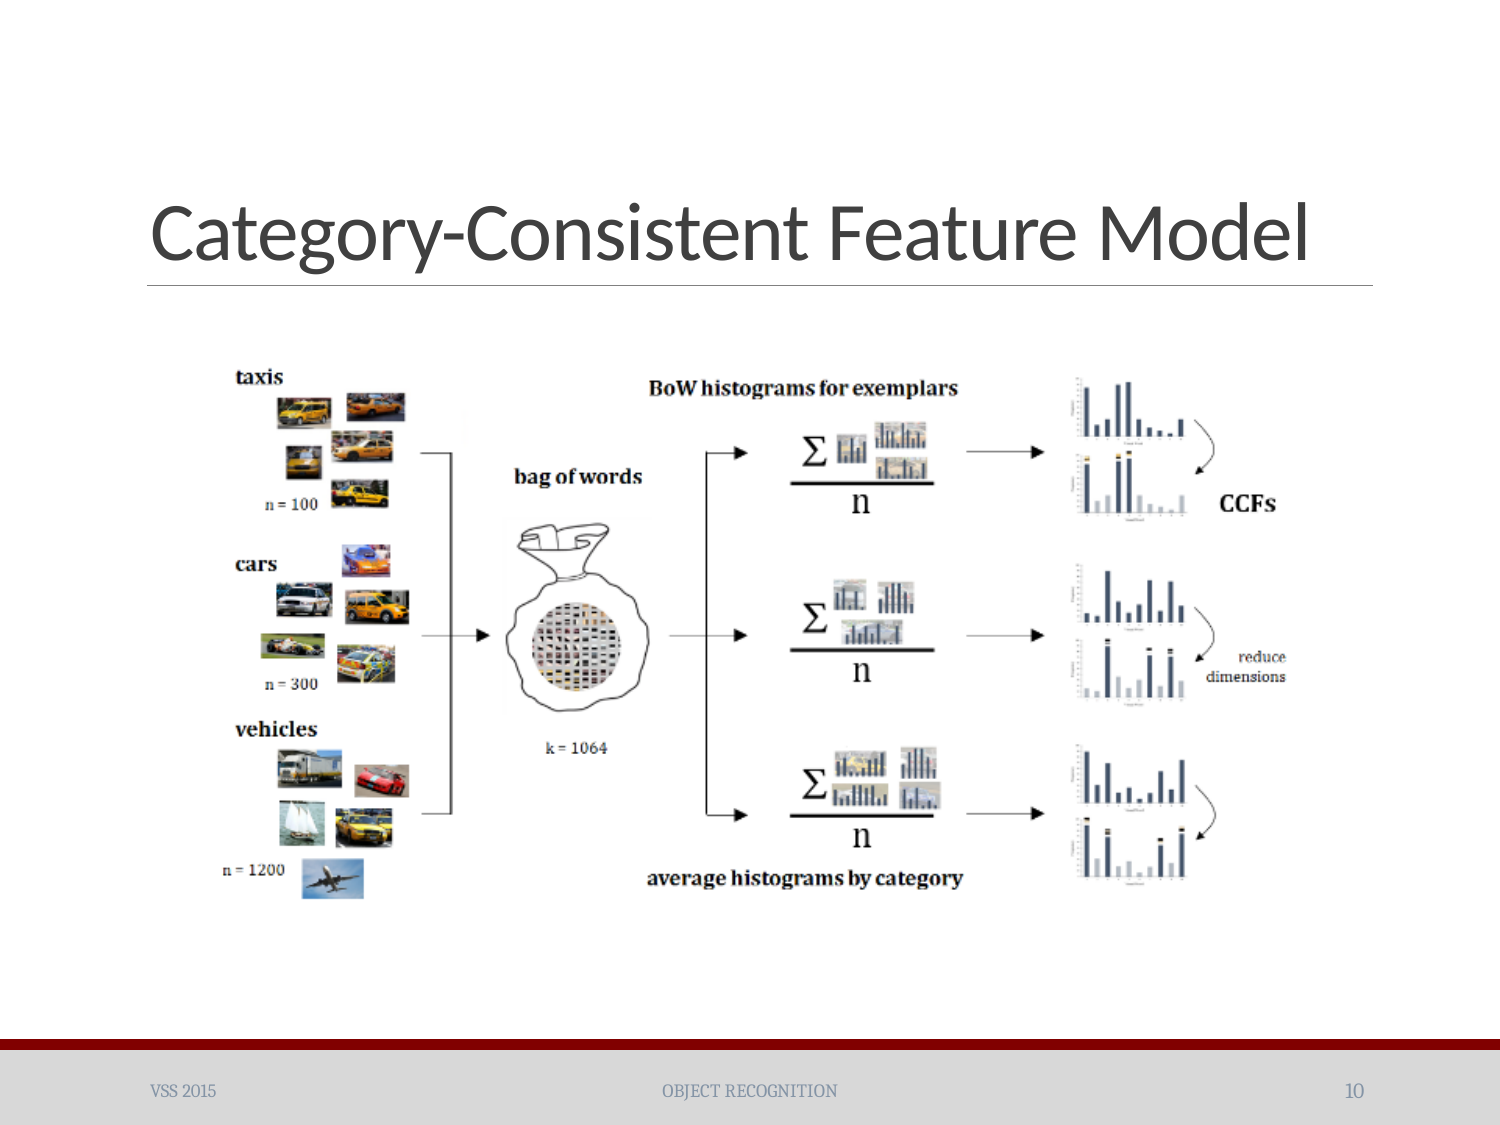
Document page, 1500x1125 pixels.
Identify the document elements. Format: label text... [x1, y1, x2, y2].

footer Object recognition [453, 1059, 1047, 1120]
slide_number VSS 2015 [135, 1059, 440, 1120]
picture [207, 358, 1300, 907]
slide_number 10 [1218, 1059, 1380, 1120]
title Category-Consistent Feature Model [135, 47, 1373, 285]
